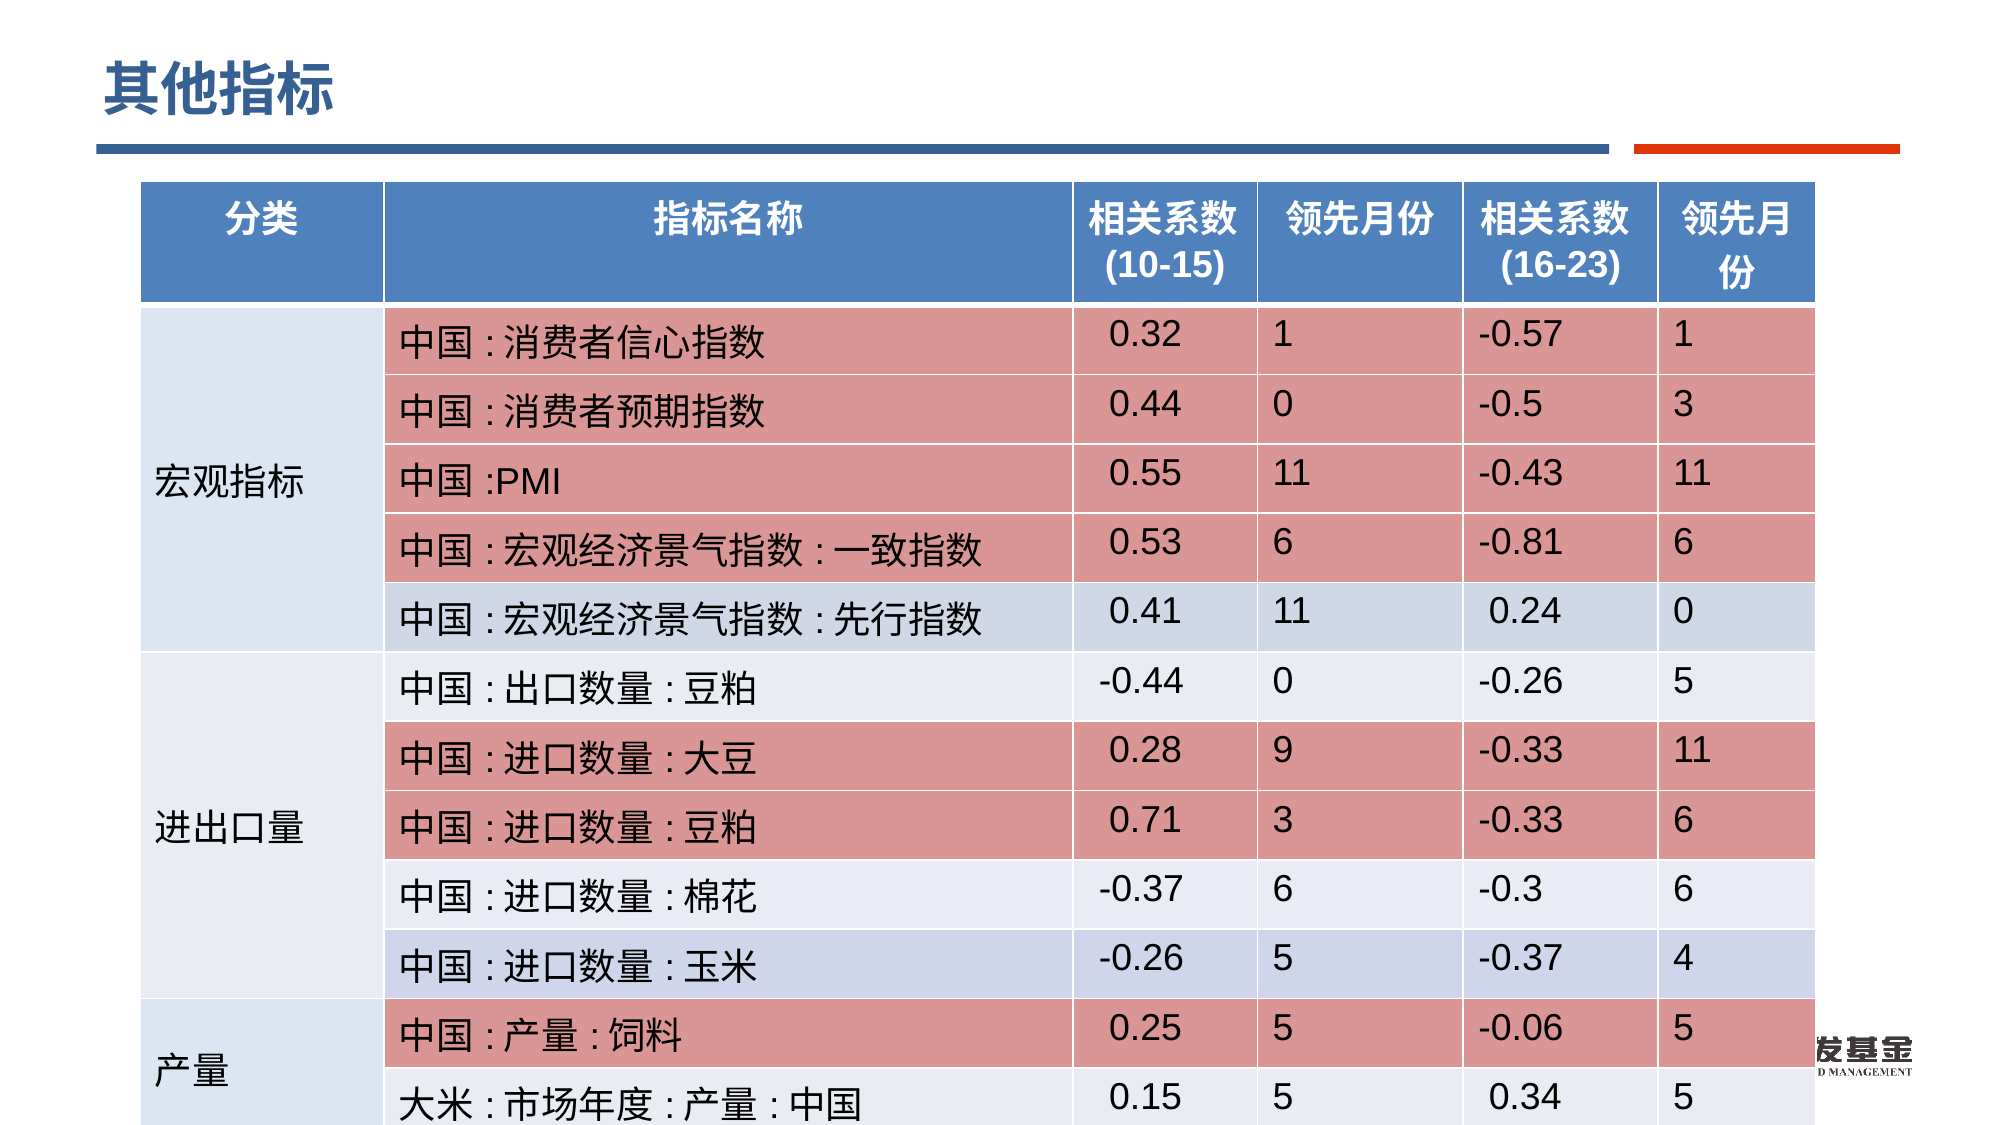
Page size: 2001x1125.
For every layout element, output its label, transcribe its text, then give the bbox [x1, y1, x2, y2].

table_cell 0.44 [1074, 375, 1257, 443]
table_cell 中国:产量:饲料 [385, 999, 1072, 1067]
table_cell 产量 [141, 999, 383, 1125]
table_header 分类 [141, 182, 383, 302]
table_cell 0.15 [1074, 1069, 1257, 1125]
table_cell 3 [1258, 791, 1462, 859]
table_cell 0.55 [1074, 445, 1257, 512]
table_cell 0 [1258, 653, 1462, 720]
table_cell 中国:进口数量:玉米 [385, 930, 1072, 998]
table_cell 5 [1659, 999, 1815, 1067]
table_cell 0.25 [1074, 999, 1257, 1067]
table_cell -0.26 [1464, 653, 1657, 720]
table_header 领先月份 [1659, 182, 1815, 302]
picture [1817, 1028, 1912, 1082]
table_header 相关系数(16-23) [1464, 182, 1657, 302]
table_cell 0.41 [1074, 583, 1257, 651]
table_cell 中国:进口数量:豆粕 [385, 791, 1072, 859]
table_cell 中国:进口数量:大豆 [385, 722, 1072, 790]
table_cell 中国:消费者信心指数 [385, 308, 1072, 374]
table_cell 11 [1258, 445, 1462, 512]
table_cell 1 [1258, 308, 1462, 374]
table_cell 9 [1258, 722, 1462, 790]
table_cell 11 [1659, 445, 1815, 512]
table_cell 宏观指标 [141, 308, 383, 651]
title 其他指标 [87, 38, 1779, 136]
table_cell 0 [1659, 583, 1815, 651]
table_cell -0.3 [1464, 861, 1657, 928]
table_cell 0.34 [1464, 1069, 1657, 1125]
table_cell 5 [1659, 653, 1815, 720]
table_header 相关系数(10-15) [1074, 182, 1257, 302]
table_cell 中国:出口数量:豆粕 [385, 653, 1072, 720]
table_cell 大米:市场年度:产量:中国 [385, 1069, 1072, 1125]
table_cell 5 [1258, 1069, 1462, 1125]
table_cell 5 [1258, 930, 1462, 998]
table_cell -0.43 [1464, 445, 1657, 512]
table_cell 中国:消费者预期指数 [385, 375, 1072, 443]
table_cell 3 [1659, 375, 1815, 443]
table_cell 6 [1258, 514, 1462, 582]
table_cell -0.33 [1464, 791, 1657, 859]
table_cell 中国:宏观经济景气指数:先行指数 [385, 583, 1072, 651]
table_cell -0.44 [1074, 653, 1257, 720]
table_cell 6 [1659, 791, 1815, 859]
table_header 领先月份 [1258, 182, 1462, 302]
table_cell 中国:进口数量:棉花 [385, 861, 1072, 928]
table_cell 中国:宏观经济景气指数:一致指数 [385, 514, 1072, 582]
table_cell -0.26 [1074, 930, 1257, 998]
table_cell -0.37 [1464, 930, 1657, 998]
table_cell -0.37 [1074, 861, 1257, 928]
table_cell 5 [1258, 999, 1462, 1067]
table_cell -0.06 [1464, 999, 1657, 1067]
table_cell 0.24 [1464, 583, 1657, 651]
table_cell 6 [1659, 514, 1815, 582]
table_cell 6 [1659, 861, 1815, 928]
table_cell 0.71 [1074, 791, 1257, 859]
table_cell -0.81 [1464, 514, 1657, 582]
table_cell 0 [1258, 375, 1462, 443]
table_cell 5 [1659, 1069, 1815, 1125]
table_cell 1 [1659, 308, 1815, 374]
table_cell 0.28 [1074, 722, 1257, 790]
table_cell -0.33 [1464, 722, 1657, 790]
table_cell 11 [1659, 722, 1815, 790]
table_cell 进出口量 [141, 653, 383, 998]
table_cell -0.5 [1464, 375, 1657, 443]
table_cell 中国:PMI [385, 445, 1072, 512]
table_cell 11 [1258, 583, 1462, 651]
table_cell -0.57 [1464, 308, 1657, 374]
table_header 指标名称 [385, 182, 1072, 302]
table_cell 4 [1659, 930, 1815, 998]
table_cell 0.32 [1074, 308, 1257, 374]
table_cell 0.53 [1074, 514, 1257, 582]
table_cell 6 [1258, 861, 1462, 928]
